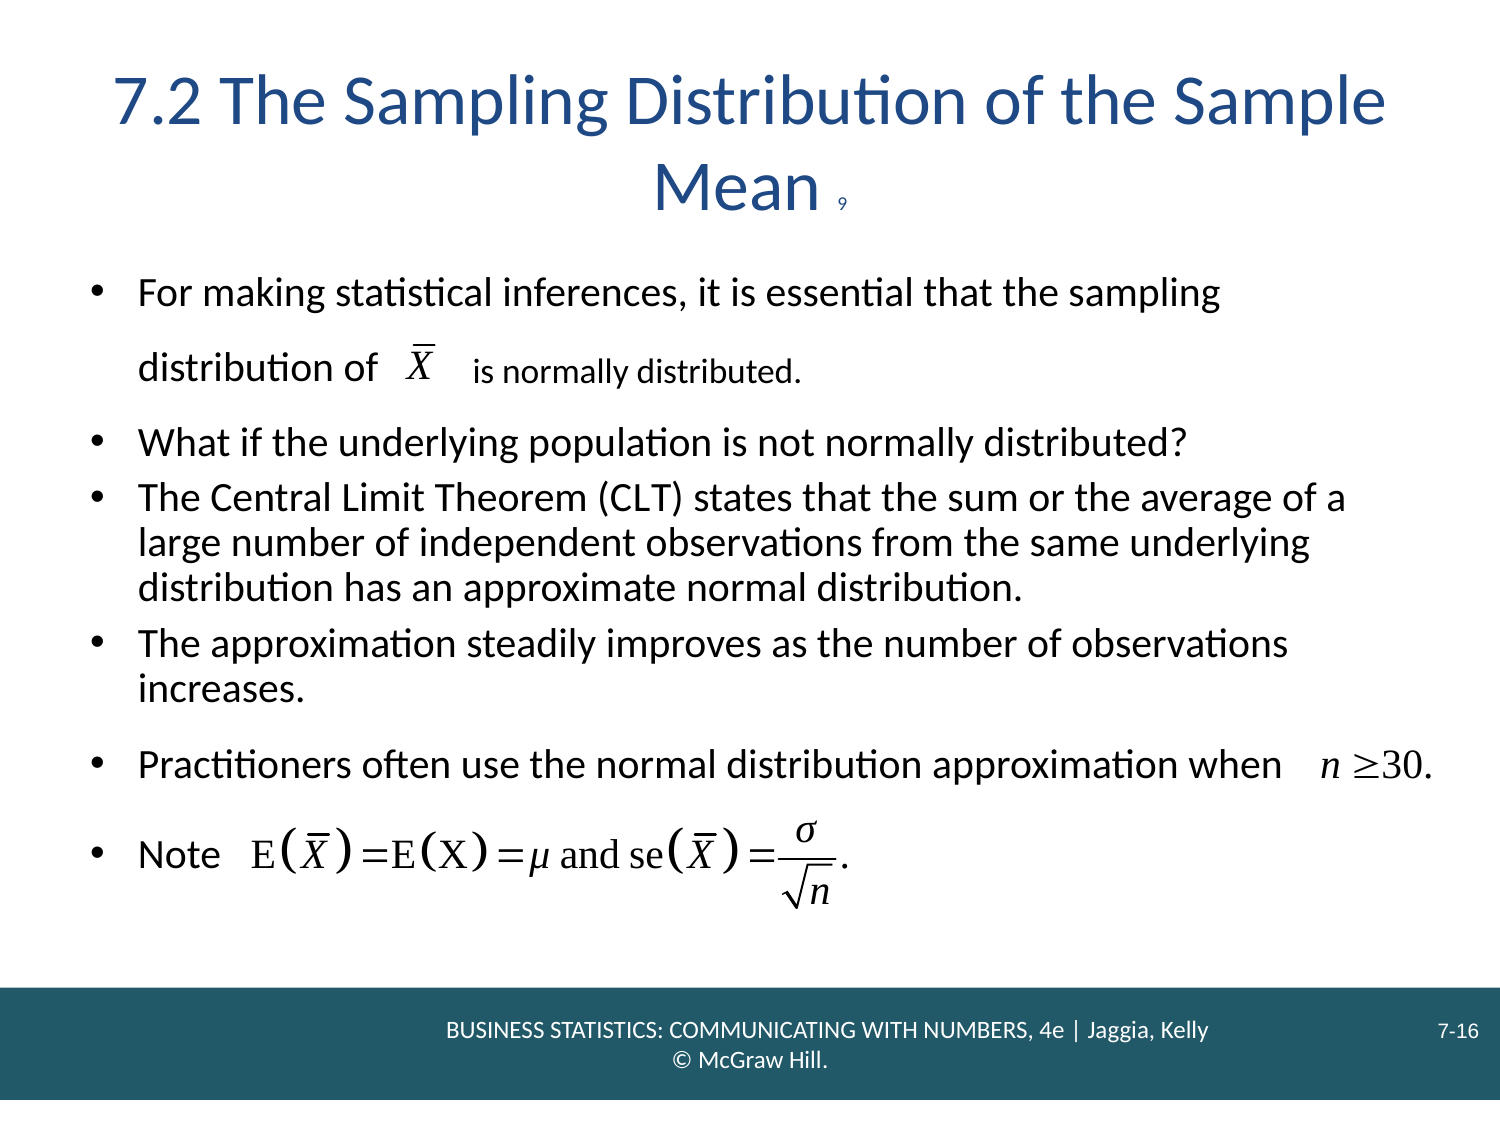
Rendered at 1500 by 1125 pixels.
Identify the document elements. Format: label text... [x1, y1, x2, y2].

list What if the underlying population is not normally distributed? The Central Limit Theorem (C L T) states that the sum or the average of a large number of independent observations from the same underlying distribution has an approximate normal distribution. The approximation steadily improves as the number of observations increases. [75, 412, 1425, 726]
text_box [399, 337, 442, 384]
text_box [1316, 745, 1436, 786]
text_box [246, 806, 852, 915]
list is normally distributed. [457, 332, 1420, 399]
list distribution of [75, 332, 401, 399]
list Practitioners often use the normal distribution approximation when [75, 734, 1314, 797]
list For making statistical inferences, it is essential that the sampling [75, 262, 1425, 325]
list Note [75, 825, 241, 910]
title 7.2 The Sampling Distribution of the Sample Mean 9 [75, 45, 1425, 233]
